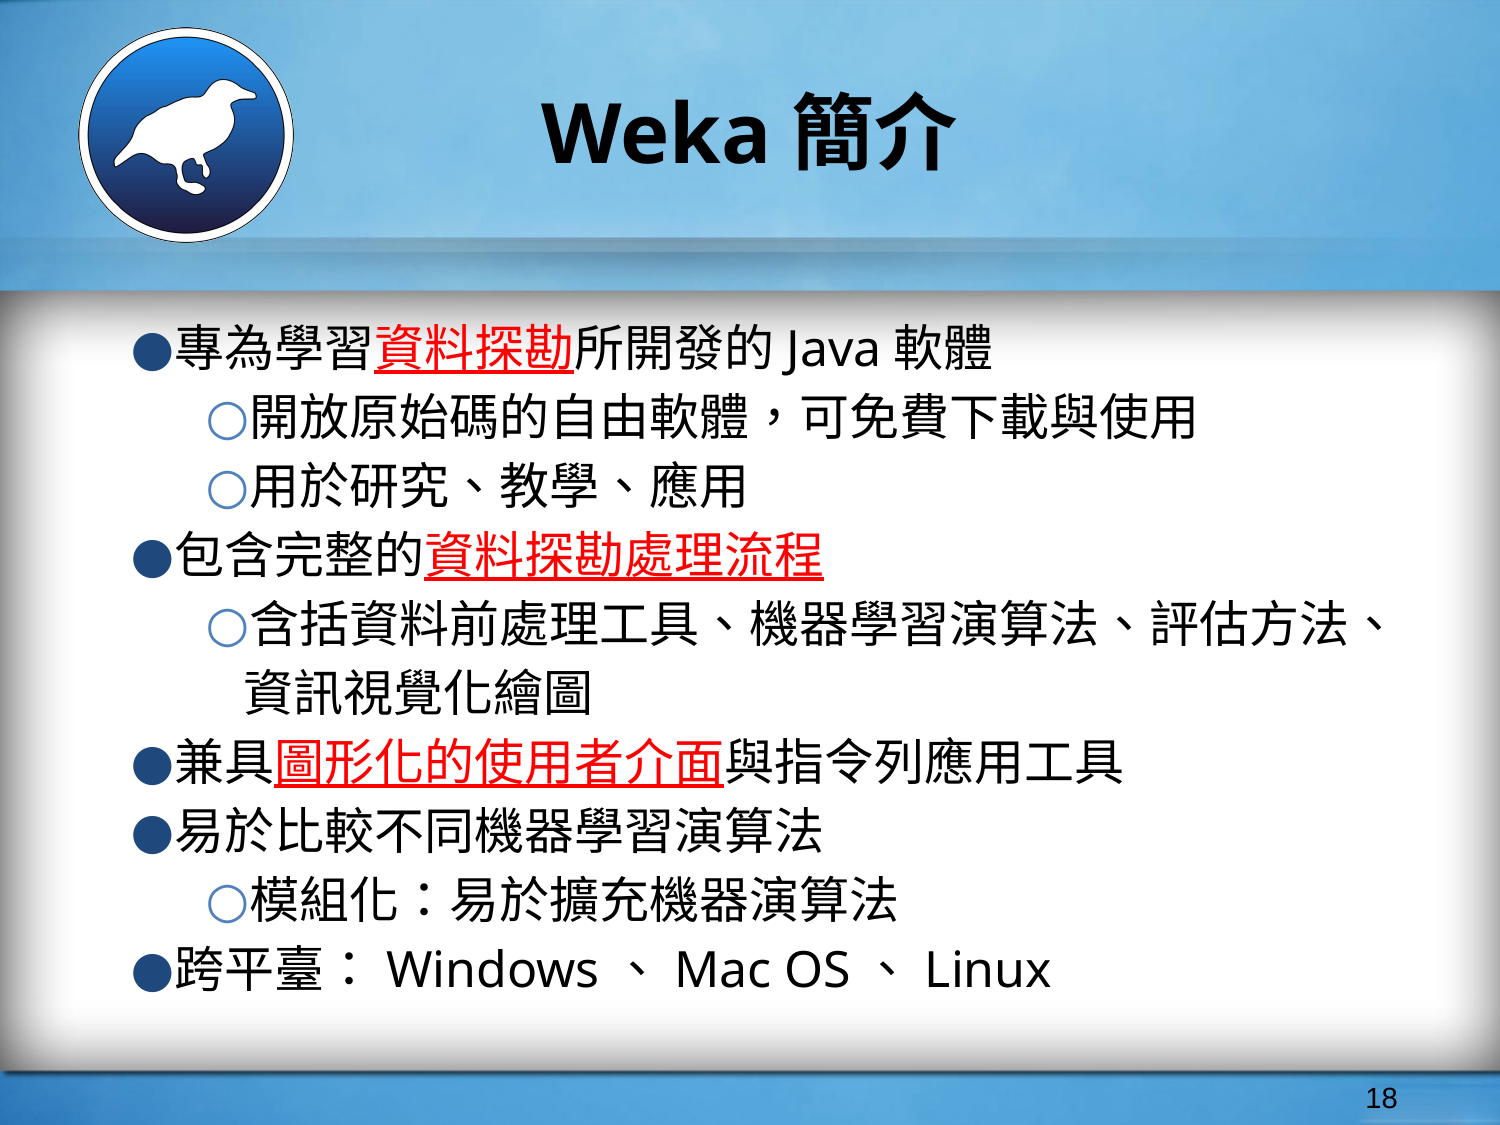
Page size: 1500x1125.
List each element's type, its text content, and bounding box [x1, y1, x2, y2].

slide_number ‹#› [1350, 1074, 1488, 1118]
title Weka簡介 [294, 27, 1422, 232]
list 專為學習資料探勘所開發的Java軟體 開放原始碼的自由軟體，可免費下載與使用 用於研究、教學、應用 包含完整的資料探勘處理流程 含括資料前處理工具、機器學習演算法、評估方法、資訊視覺化繪圖 兼具圖形化的使用者介面與指令列應用工具 易於比較不同機器學習演算法 模組化：易於擴充機器演算法 跨平臺：Windows、Mac OS、Linux [78, 292, 1422, 1066]
picture [0, 0, 1500, 1125]
